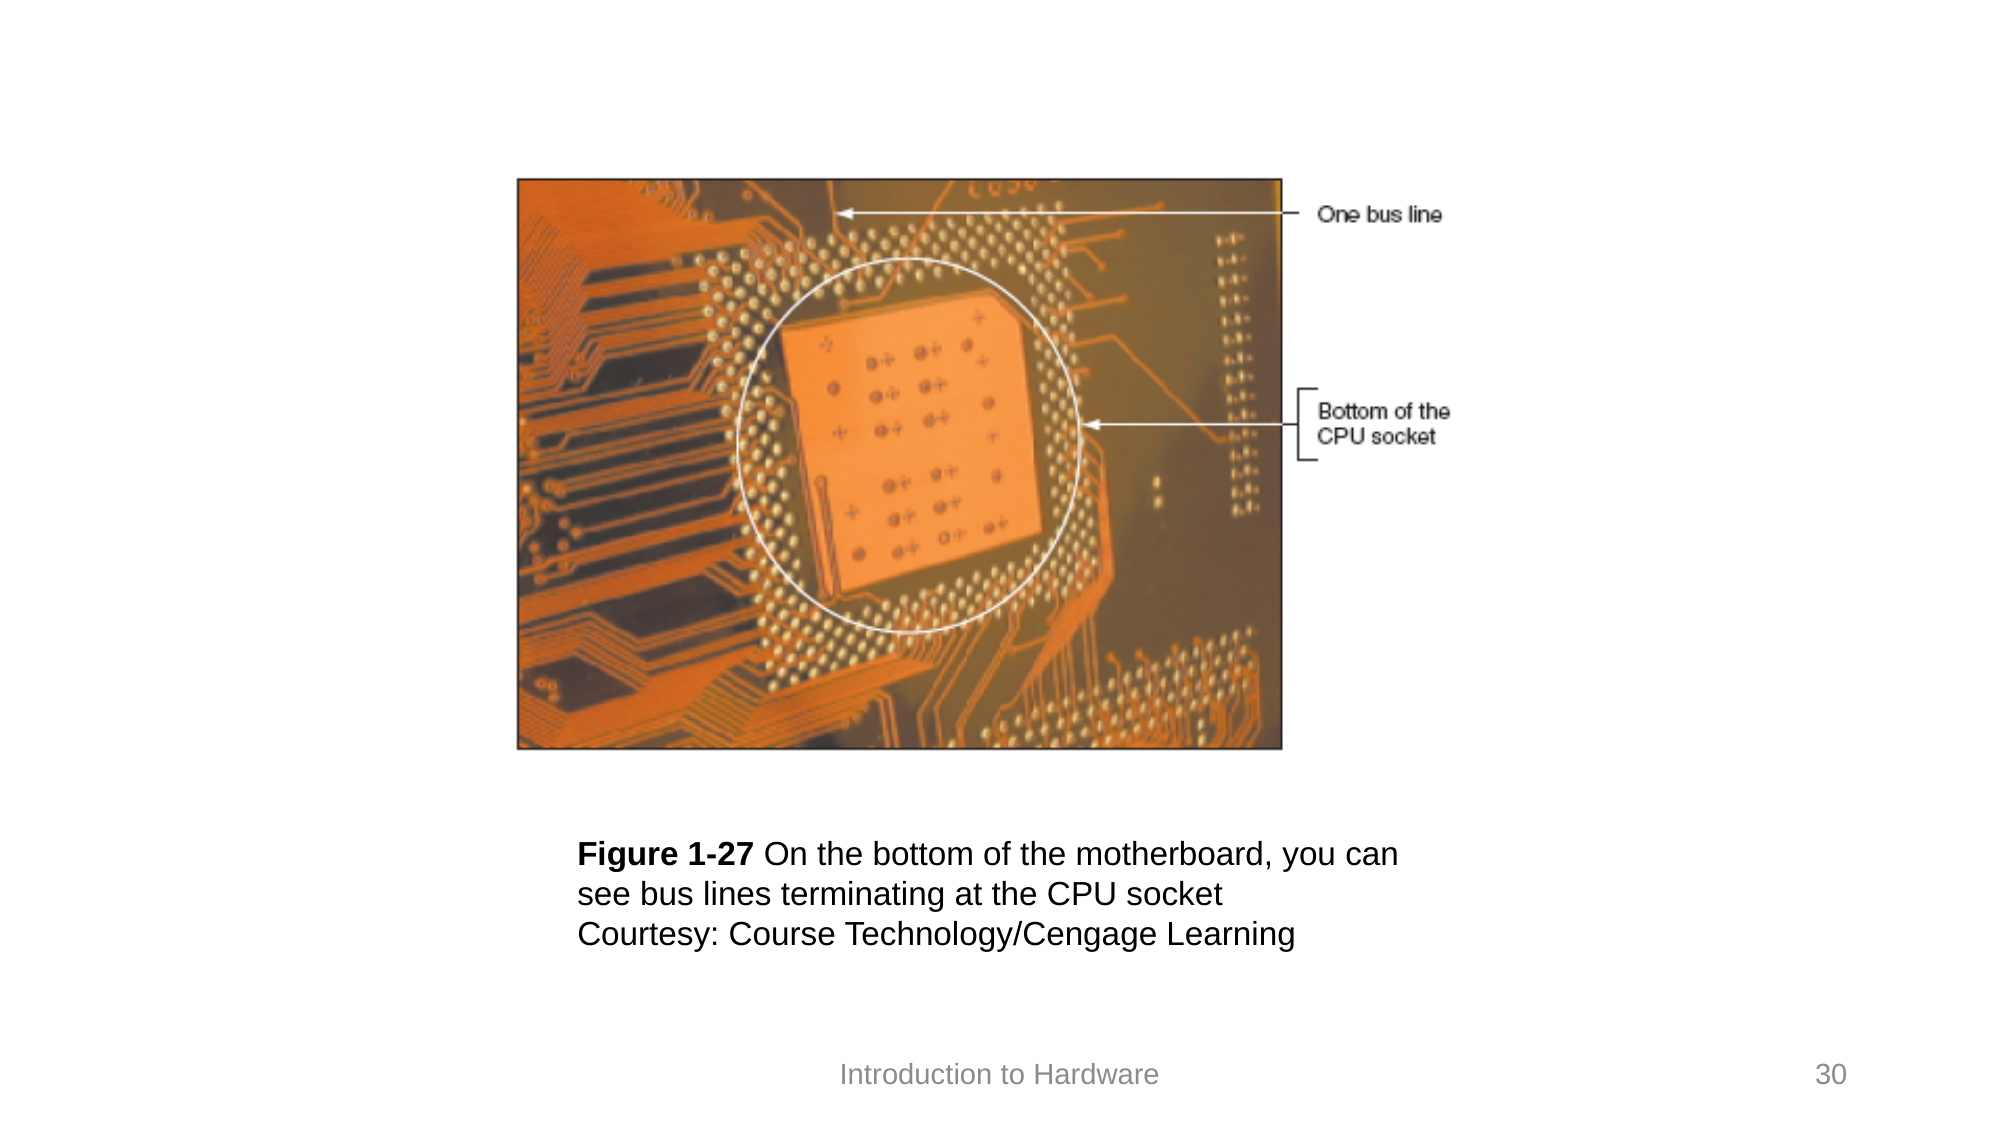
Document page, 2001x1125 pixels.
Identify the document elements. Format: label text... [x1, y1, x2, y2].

footer Introduction to Hardware [662, 1042, 1338, 1103]
text_box Figure 1-27 On the bottom of the motherboard, you can see bus lines terminating at the CPU socket Courtesy: Course Technology/Cengage Learning [562, 824, 1538, 960]
picture [507, 137, 1488, 763]
slide_number 30 [1412, 1042, 1863, 1103]
